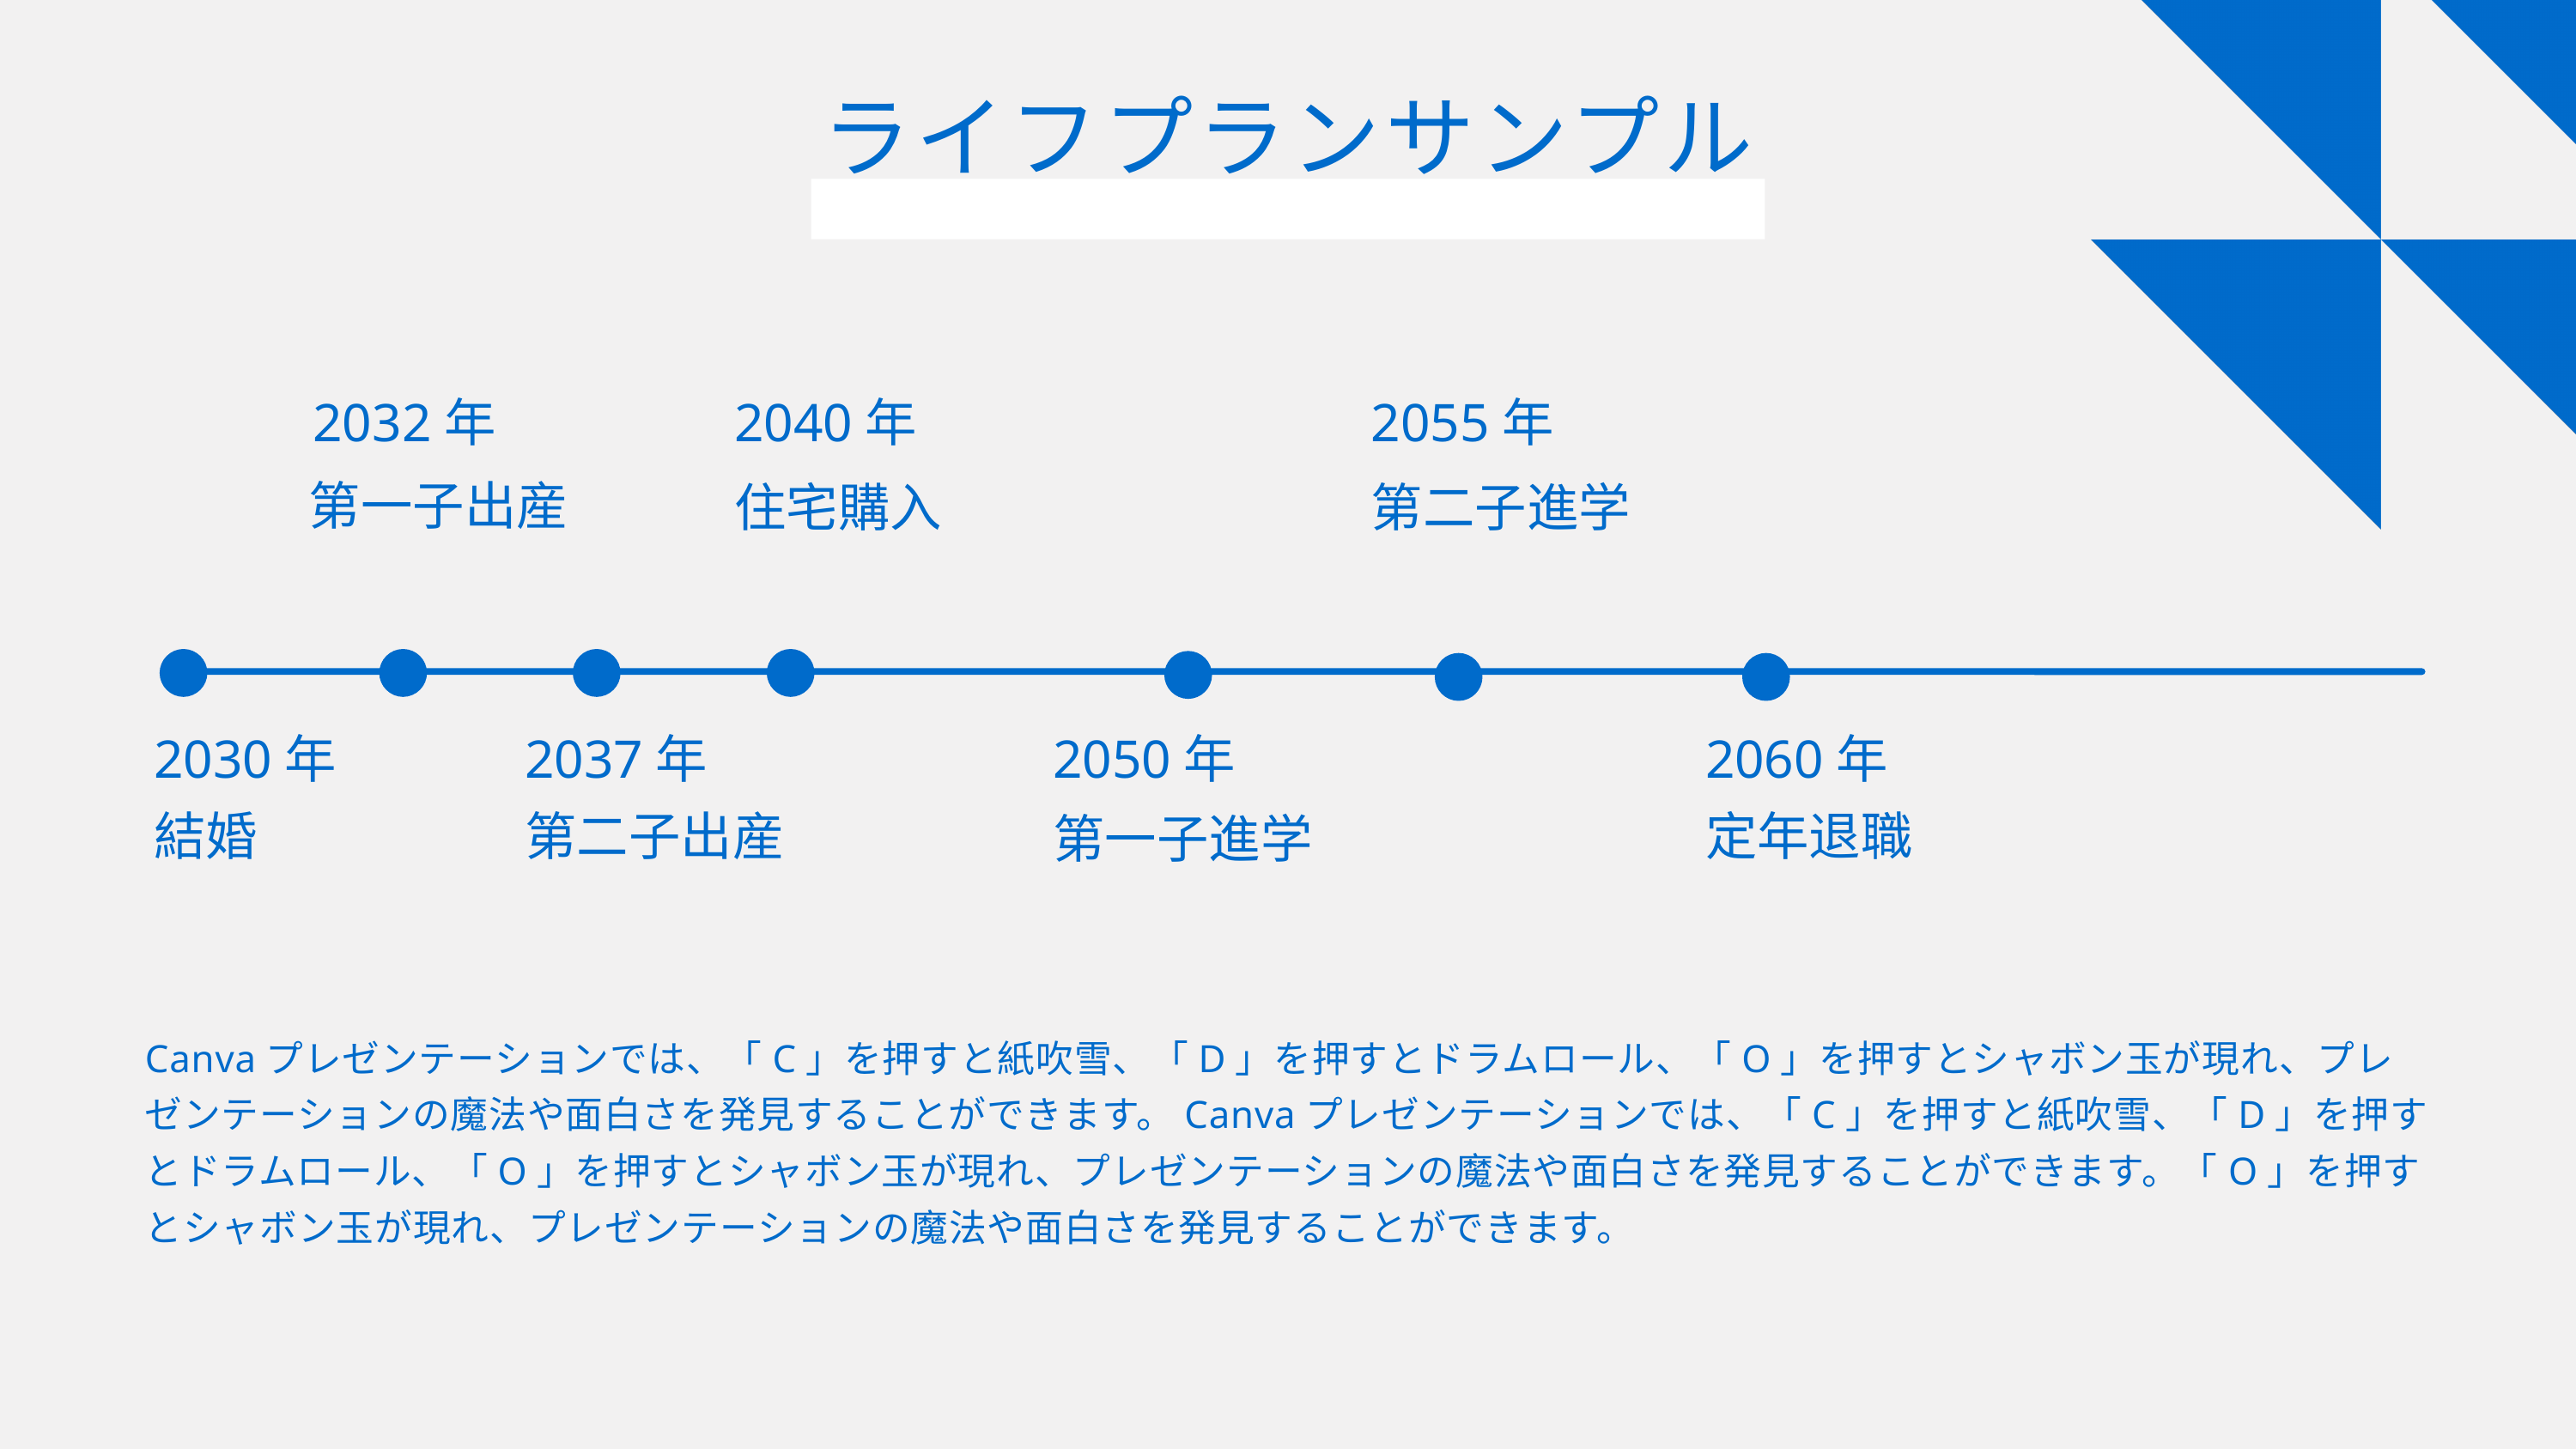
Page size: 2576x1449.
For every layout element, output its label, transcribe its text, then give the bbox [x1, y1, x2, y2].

text_box 2032年 [313, 385, 632, 452]
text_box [379, 648, 428, 698]
text_box ライフプランサンプル [688, 63, 1888, 189]
text_box 2040年 [734, 385, 1054, 452]
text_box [766, 648, 815, 698]
text_box 第一子進学 [1053, 795, 1371, 869]
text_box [1741, 652, 1790, 701]
text_box 第二子出産 [525, 803, 844, 866]
text_box 定年退職 [1705, 803, 2024, 929]
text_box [1434, 652, 1483, 701]
text_box 第一子出産 [308, 472, 628, 536]
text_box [159, 648, 208, 698]
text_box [572, 648, 621, 698]
text_box 2060年 [1705, 721, 2024, 789]
text_box 第二子進学 [1370, 464, 1690, 537]
text_box 2055年 [1370, 385, 1690, 452]
text_box Canvaプレゼンテーションでは、「C」を押すと紙吹雪、「D」を押すとドラムロール、「O」を押すとシャボン玉が現れ、プレゼンテーションの魔法や面白さを発見することができます。Canvaプレゼンテーションでは、「C」を押すと紙吹雪、「D」を押すとドラムロール、「O」を押すとシャボン玉が現れ、プレゼンテーションの魔法や面白さを発見することができます。「O」を押すとシャボン玉が現れ、プレゼンテーションの魔法や面白さを発見することができます。 [144, 1023, 2432, 1249]
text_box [1163, 651, 1212, 700]
picture [2091, 0, 2576, 530]
text_box 2037年 [525, 721, 844, 789]
text_box 住宅購入 [734, 464, 1054, 537]
text_box 2030年 [154, 721, 472, 789]
text_box 2050年 [1053, 721, 1371, 789]
text_box 結婚 [154, 803, 472, 866]
